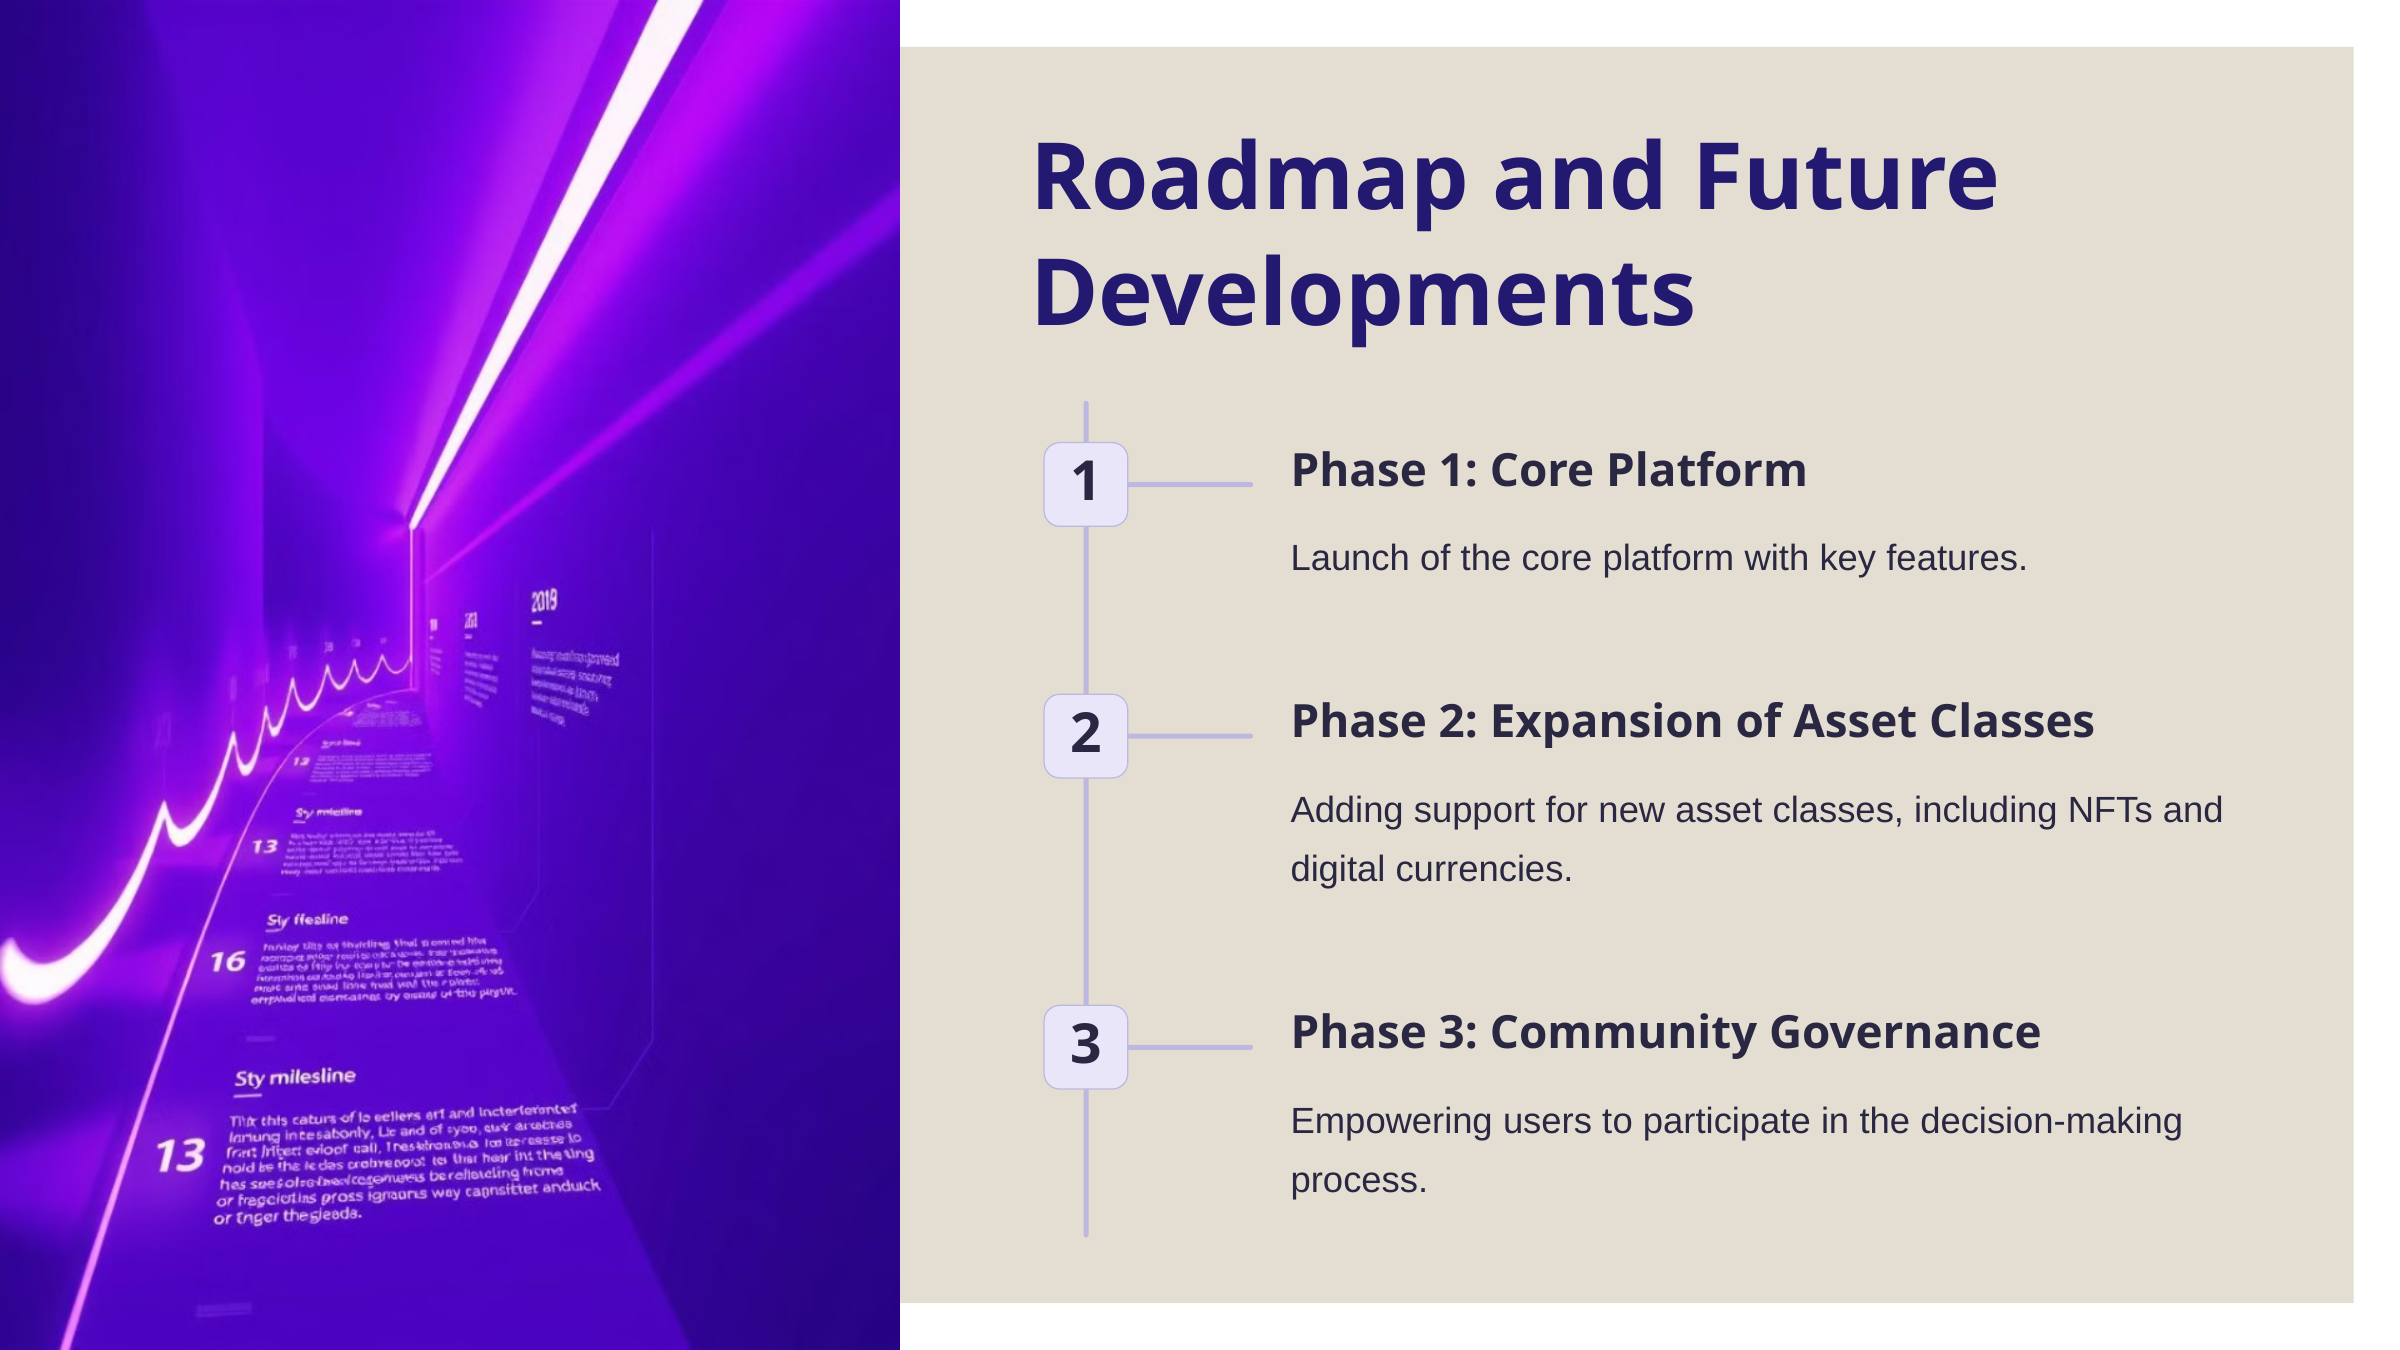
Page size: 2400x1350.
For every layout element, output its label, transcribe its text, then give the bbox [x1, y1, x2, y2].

text_box [1128, 733, 1254, 739]
text_box Phase 2: Expansion of Asset Classes [1290, 689, 2067, 748]
text_box Adding support for new asset classes, including NFTs and digital currencies. [1290, 770, 2270, 890]
text_box [1044, 694, 1128, 778]
text_box 2 [1069, 708, 1102, 764]
text_box [1083, 400, 1089, 442]
text_box Roadmap and Future Developments [1030, 112, 2270, 345]
text_box Launch of the core platform with key features. [1290, 518, 2270, 578]
text_box Phase 1: Core Platform [1290, 438, 1783, 497]
text_box [1083, 1090, 1089, 1238]
text_box [1044, 442, 1128, 527]
picture [0, 0, 900, 1350]
text_box [1044, 1005, 1128, 1090]
text_box Empowering users to participate in the decision-making process. [1290, 1081, 2270, 1201]
text_box [1128, 1044, 1254, 1050]
text_box [1128, 482, 1254, 488]
text_box 3 [1070, 1019, 1102, 1076]
text_box Phase 3: Community Governance [1290, 1000, 2005, 1059]
text_box 1 [1075, 456, 1097, 513]
text_box [1083, 527, 1089, 694]
text_box [1083, 778, 1089, 1005]
